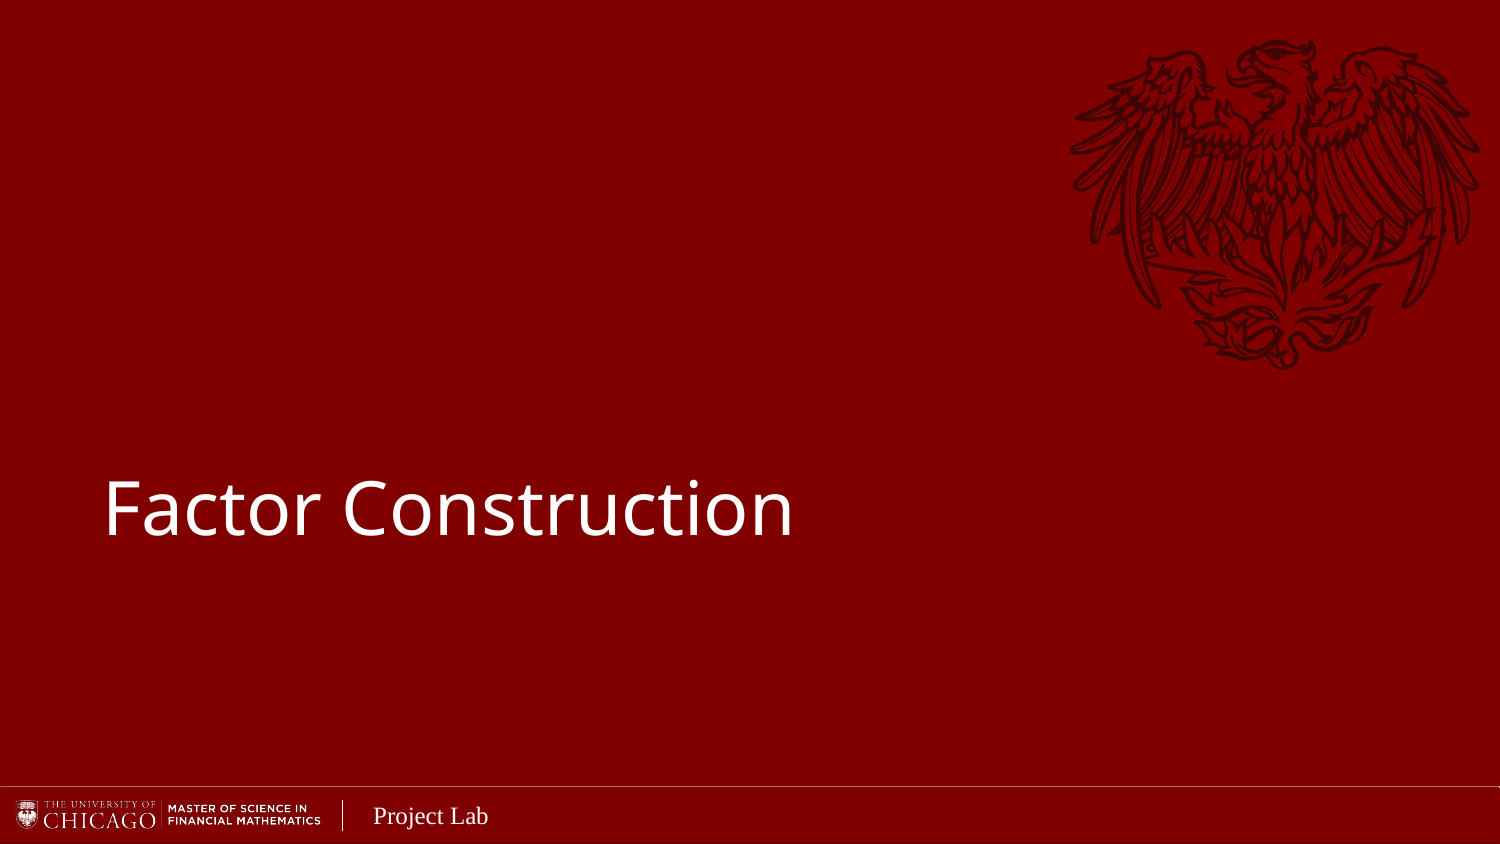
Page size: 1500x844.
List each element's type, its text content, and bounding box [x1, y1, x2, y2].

picture [1038, 0, 1500, 413]
title Factor Construction [102, 341, 1397, 560]
picture [0, 785, 1500, 844]
